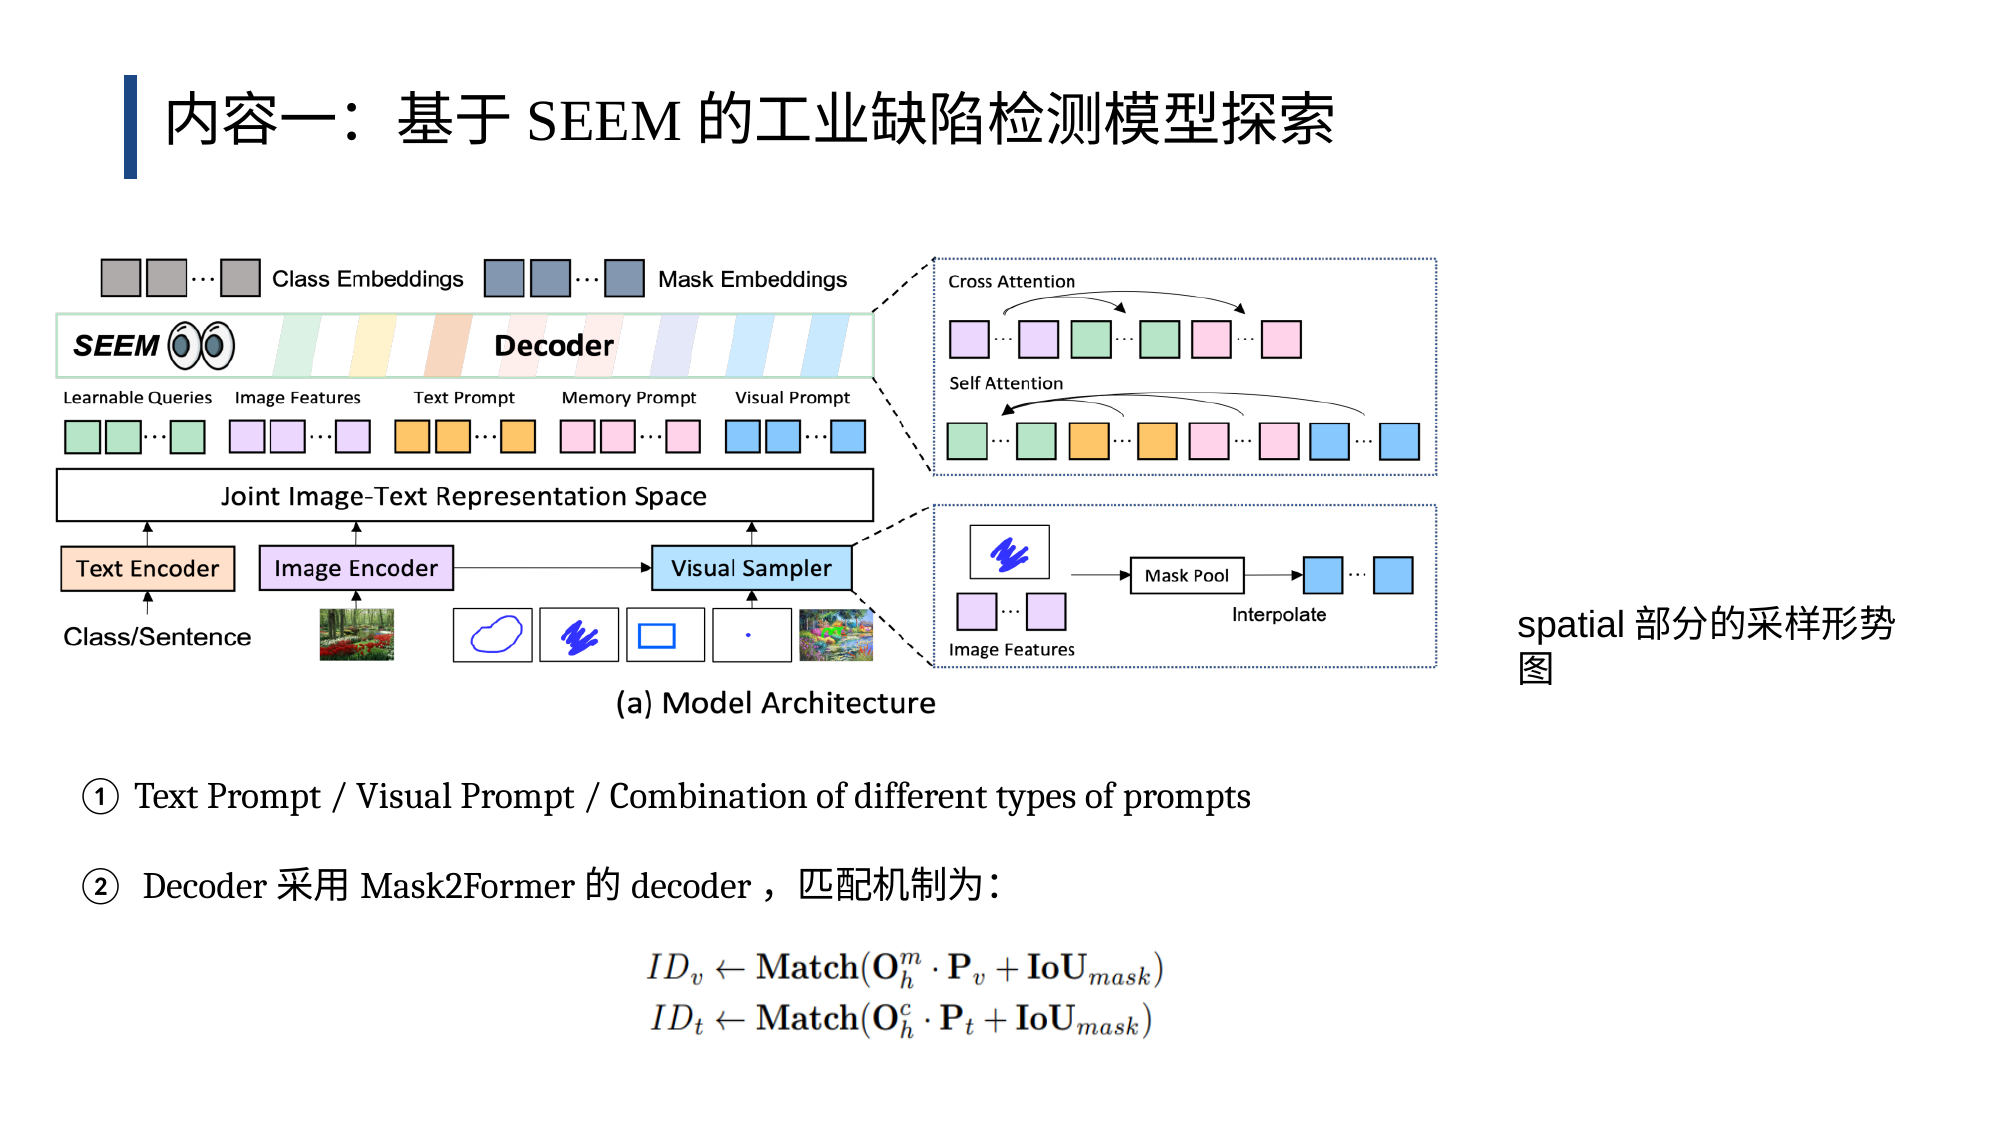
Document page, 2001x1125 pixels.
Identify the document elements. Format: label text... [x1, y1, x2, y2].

text_box ① Text Prompt / Visual Prompt / Combination of different types of prompts ② Decoder采用Mask2Former的decoder，匹配机制为： [61, 763, 1757, 1004]
text_box 内容一：基于SEEM的工业缺陷检测模型探索 [148, 75, 1688, 160]
picture [17, 223, 1449, 730]
picture [633, 941, 1185, 1043]
text_box spatial部分的采样形势图 [1502, 592, 1926, 698]
